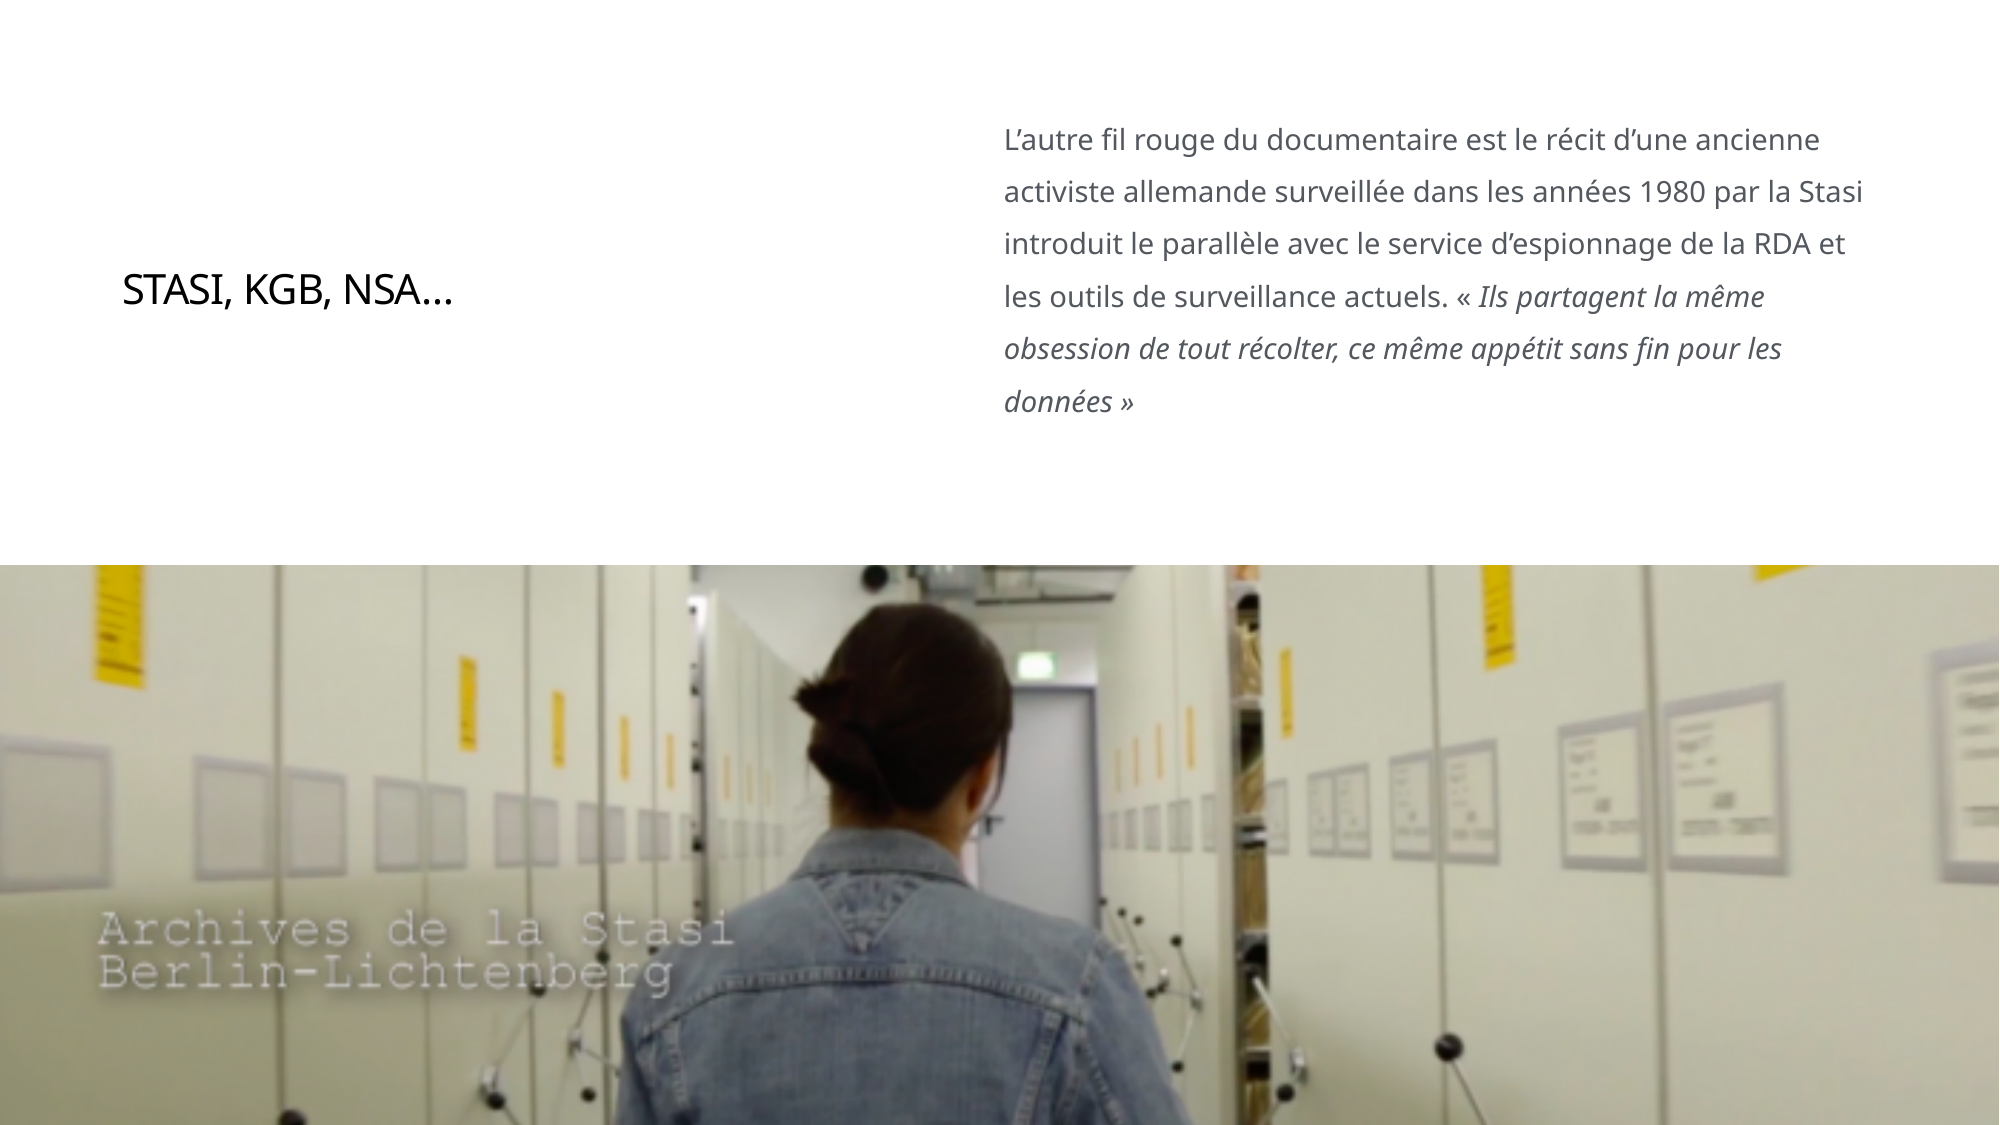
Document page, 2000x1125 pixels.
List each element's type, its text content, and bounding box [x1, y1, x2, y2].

picture [0, 564, 2000, 1125]
list L’autre fil rouge du documentaire est le récit d’une ancienne activiste allemande surveillée dans les années 1980 par la Stasi introduit le parallèle avec le service d’espionnage de la RDA et les outils de surveillance actuels. « Ils partagent la même obsession de tout récolter, ce même appétit sans fin pour les données » [999, 102, 1881, 509]
text_box [0, 0, 2000, 564]
title Stasi, kgb, NSA… [117, 153, 869, 423]
